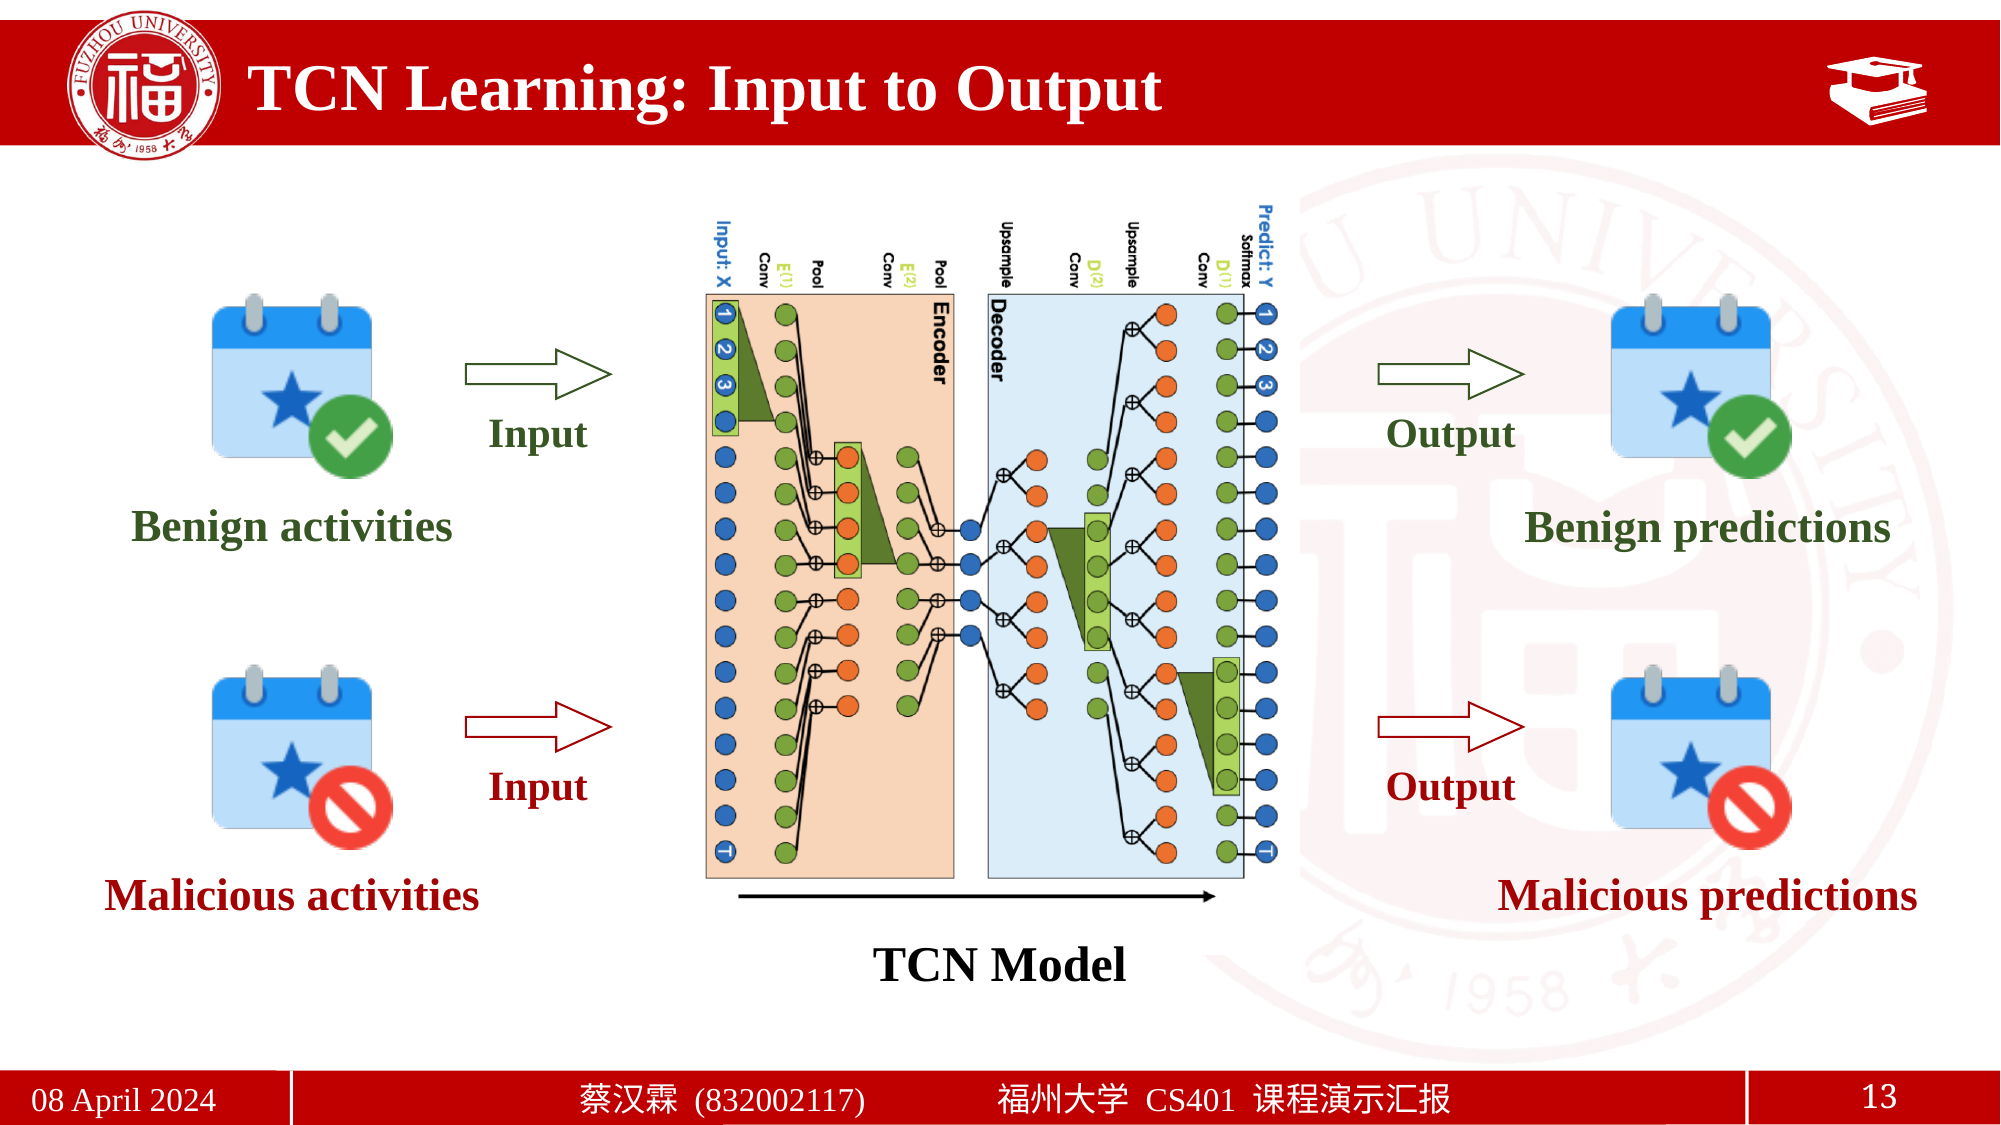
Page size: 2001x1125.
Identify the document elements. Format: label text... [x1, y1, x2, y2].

text_box Malicious predictions [1435, 857, 1981, 927]
text_box [1397, 700, 1526, 751]
text_box Malicious activities [19, 857, 565, 927]
picture [192, 649, 393, 850]
text_box Benign predictions [1435, 489, 1981, 559]
text_box Input [395, 398, 603, 464]
picture [192, 278, 393, 479]
text_box Input [395, 751, 603, 817]
picture [67, 9, 221, 161]
text_box [1397, 348, 1526, 398]
text_box [464, 348, 603, 398]
title TCN Learning: Input to Output [232, 42, 1733, 136]
picture [603, 161, 1397, 954]
text_box Output [1397, 751, 1591, 817]
text_box [464, 700, 603, 751]
text_box Benign activities [19, 488, 565, 559]
text_box TCN Model [727, 923, 1273, 999]
picture [1591, 649, 1792, 850]
picture [1591, 278, 1792, 479]
text_box Output [1397, 398, 1591, 464]
